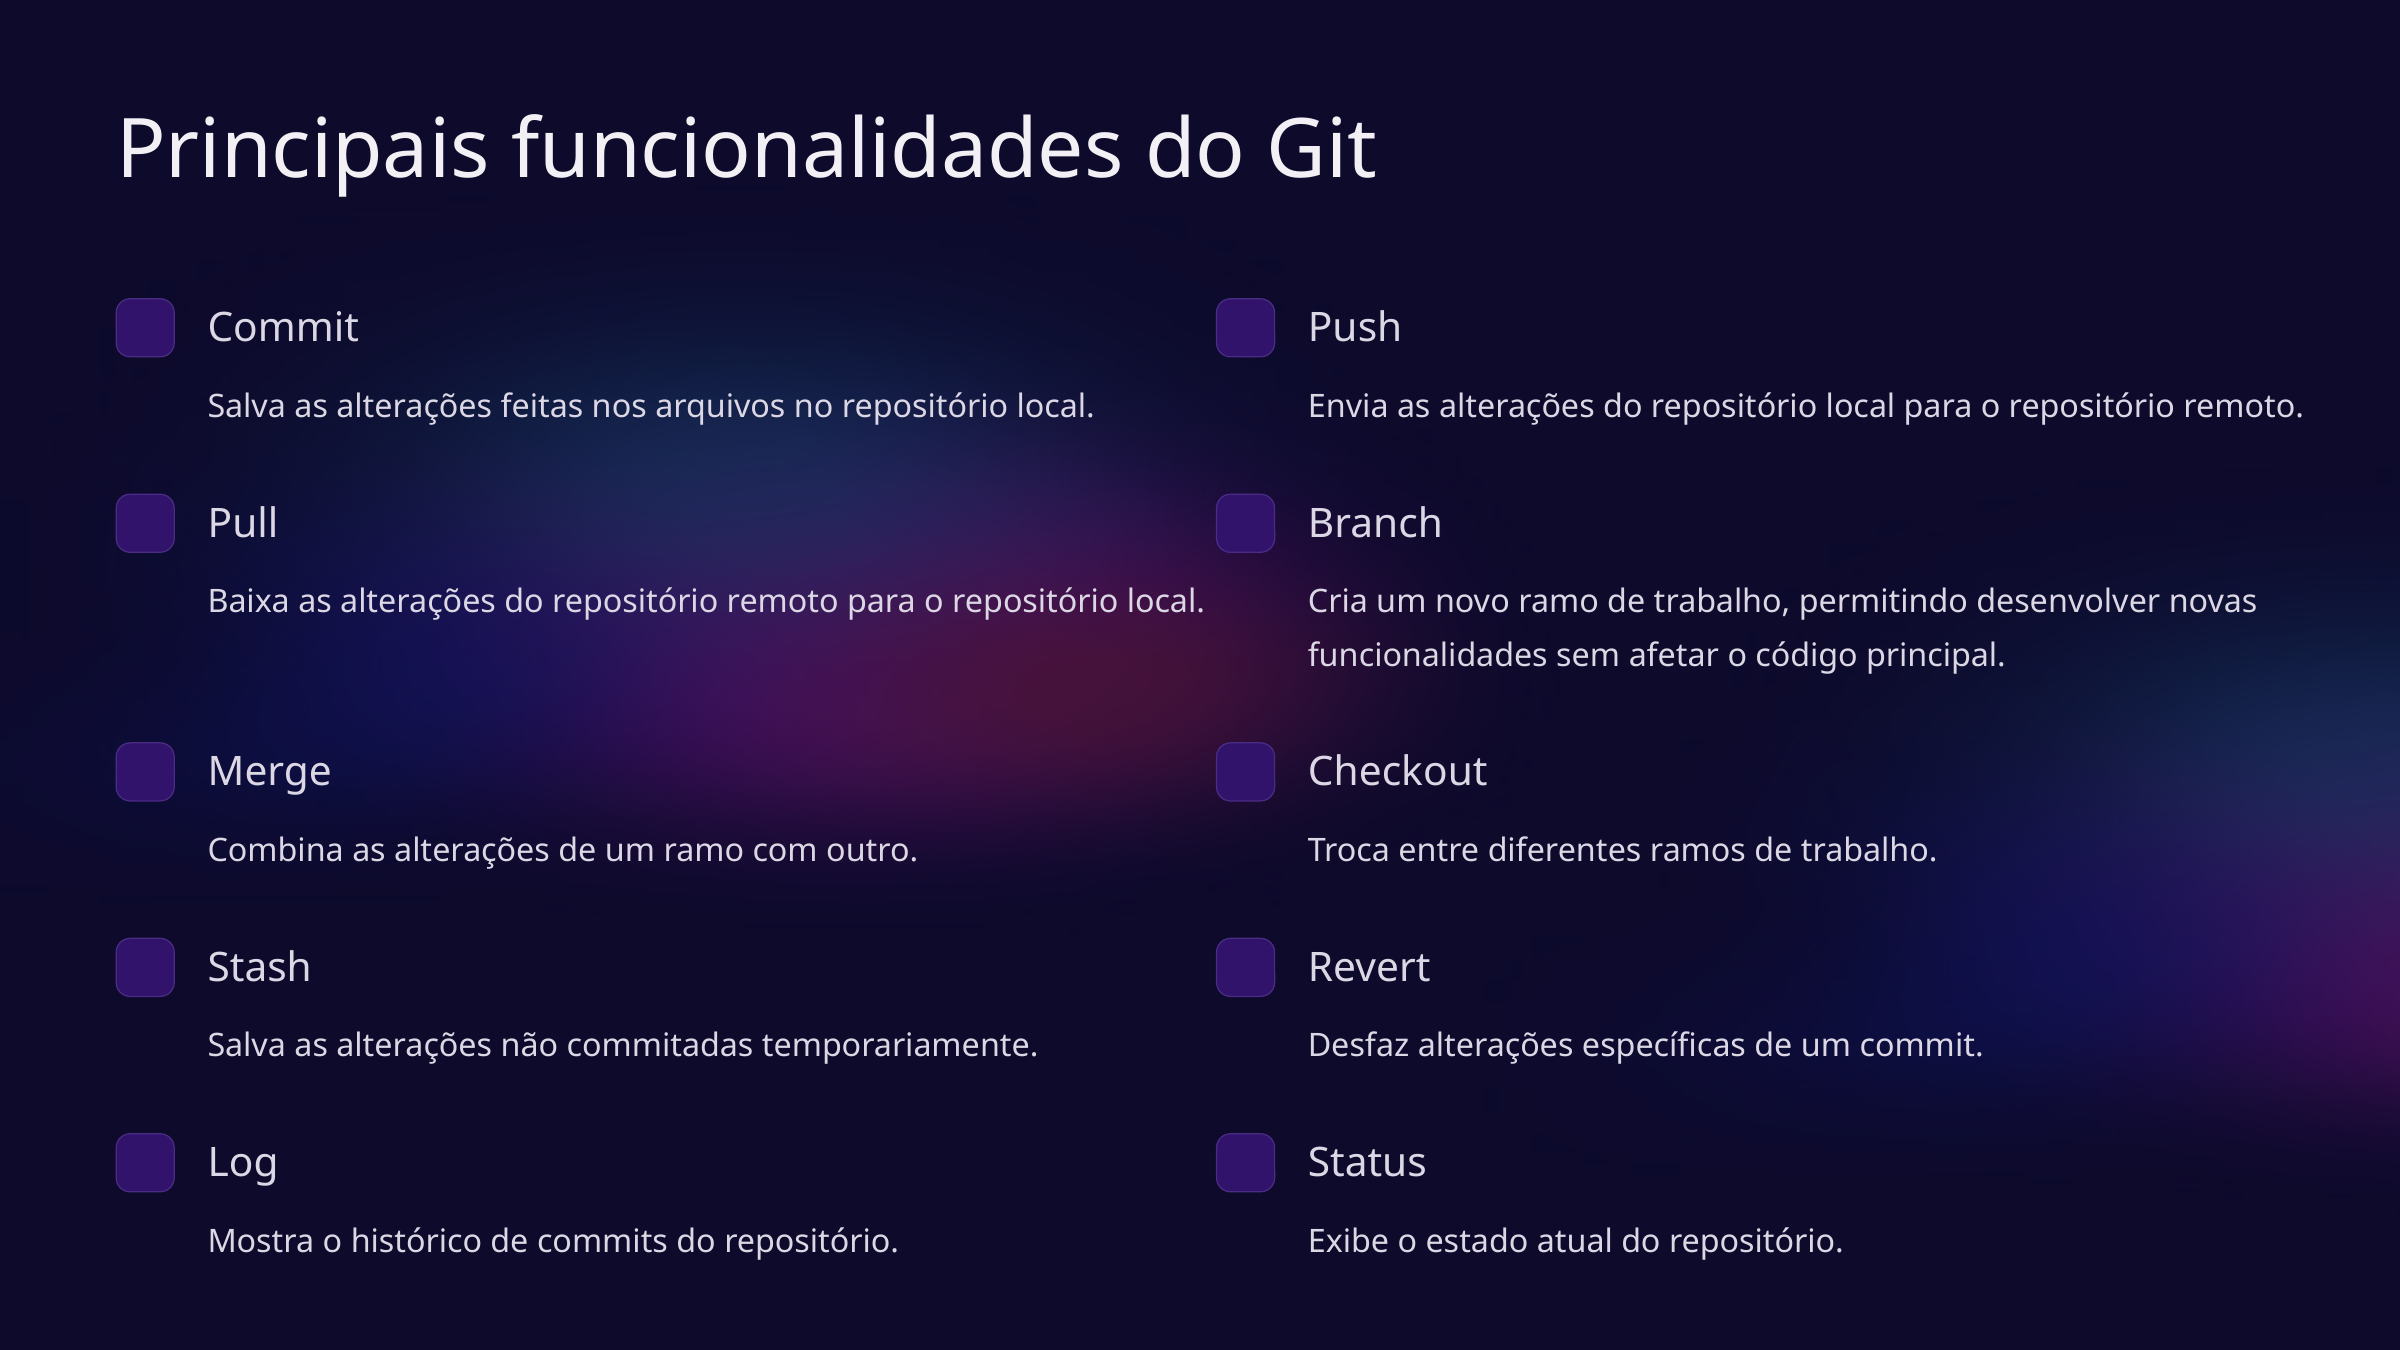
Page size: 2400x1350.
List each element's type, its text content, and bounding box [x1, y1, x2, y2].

text_box Envia as alterações do repositório local para o repositório remoto. [1307, 370, 2284, 424]
text_box Pull [207, 494, 623, 547]
text_box [116, 742, 175, 801]
text_box [116, 298, 175, 357]
text_box [116, 938, 175, 997]
text_box Desfaz alterações específicas de um commit. [1307, 1010, 2284, 1064]
text_box Exibe o estado atual do repositório. [1307, 1205, 2284, 1259]
text_box [1216, 938, 1275, 997]
text_box Mostra o histórico de commits do repositório. [207, 1205, 1184, 1259]
text_box [1216, 298, 1275, 357]
text_box Salva as alterações feitas nos arquivos no repositório local. [207, 370, 1184, 424]
text_box Merge [207, 742, 623, 795]
text_box Checkout [1307, 742, 1723, 795]
text_box Revert [1307, 938, 1723, 991]
text_box Cria um novo ramo de trabalho, permitindo desenvolver novas funcionalidades sem afetar o código principal. [1307, 566, 2284, 673]
text_box [1216, 742, 1275, 801]
text_box Branch [1307, 494, 1723, 547]
text_box [116, 494, 175, 553]
text_box Commit [207, 298, 623, 351]
text_box [1216, 1133, 1275, 1192]
text_box Principais funcionalidades do Git [116, 91, 1478, 196]
text_box [1216, 494, 1275, 553]
text_box [116, 1133, 175, 1192]
text_box Stash [207, 938, 623, 991]
text_box Salva as alterações não commitadas temporariamente. [207, 1010, 1184, 1064]
text_box Baixa as alterações do repositório remoto para o repositório local. [207, 566, 1184, 620]
text_box Combina as alterações de um ramo com outro. [207, 814, 1184, 868]
text_box Log [207, 1133, 623, 1186]
text_box Troca entre diferentes ramos de trabalho. [1307, 814, 2284, 868]
text_box Push [1307, 298, 1723, 351]
text_box Status [1307, 1133, 1723, 1186]
